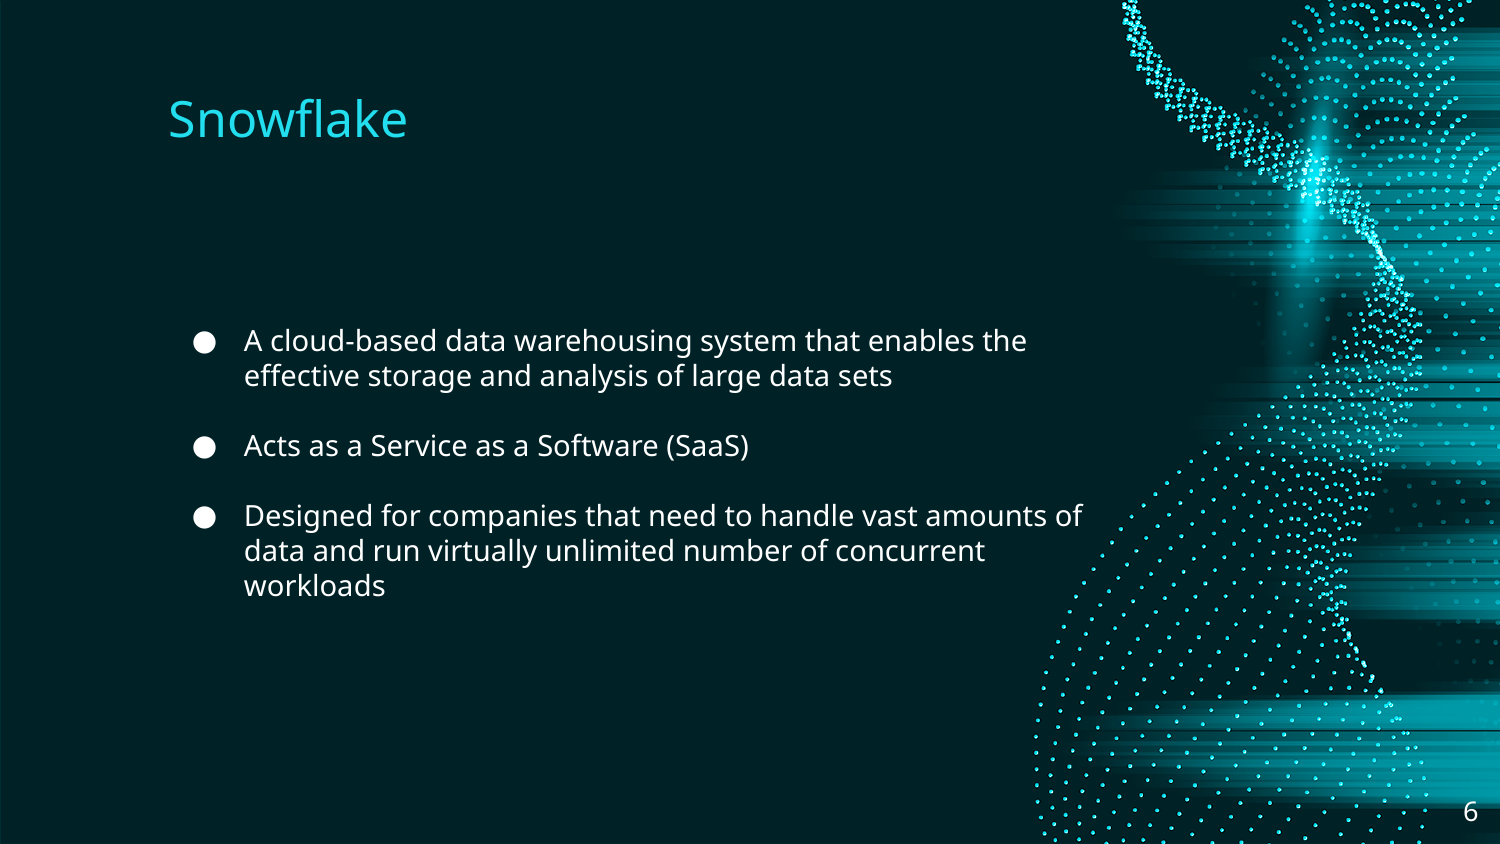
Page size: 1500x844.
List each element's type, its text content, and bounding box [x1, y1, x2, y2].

slide_number ‹#› [1403, 779, 1494, 844]
title Snowflake [153, 72, 914, 228]
list A cloud-based data warehousing system that enables the effective storage and analysis of large data sets Acts as a Service as a Software (SaaS) Designed for companies that need to handle vast amounts of data and run virtually unlimited number of concurrent workloads [153, 272, 1147, 726]
picture [0, 0, 1500, 844]
